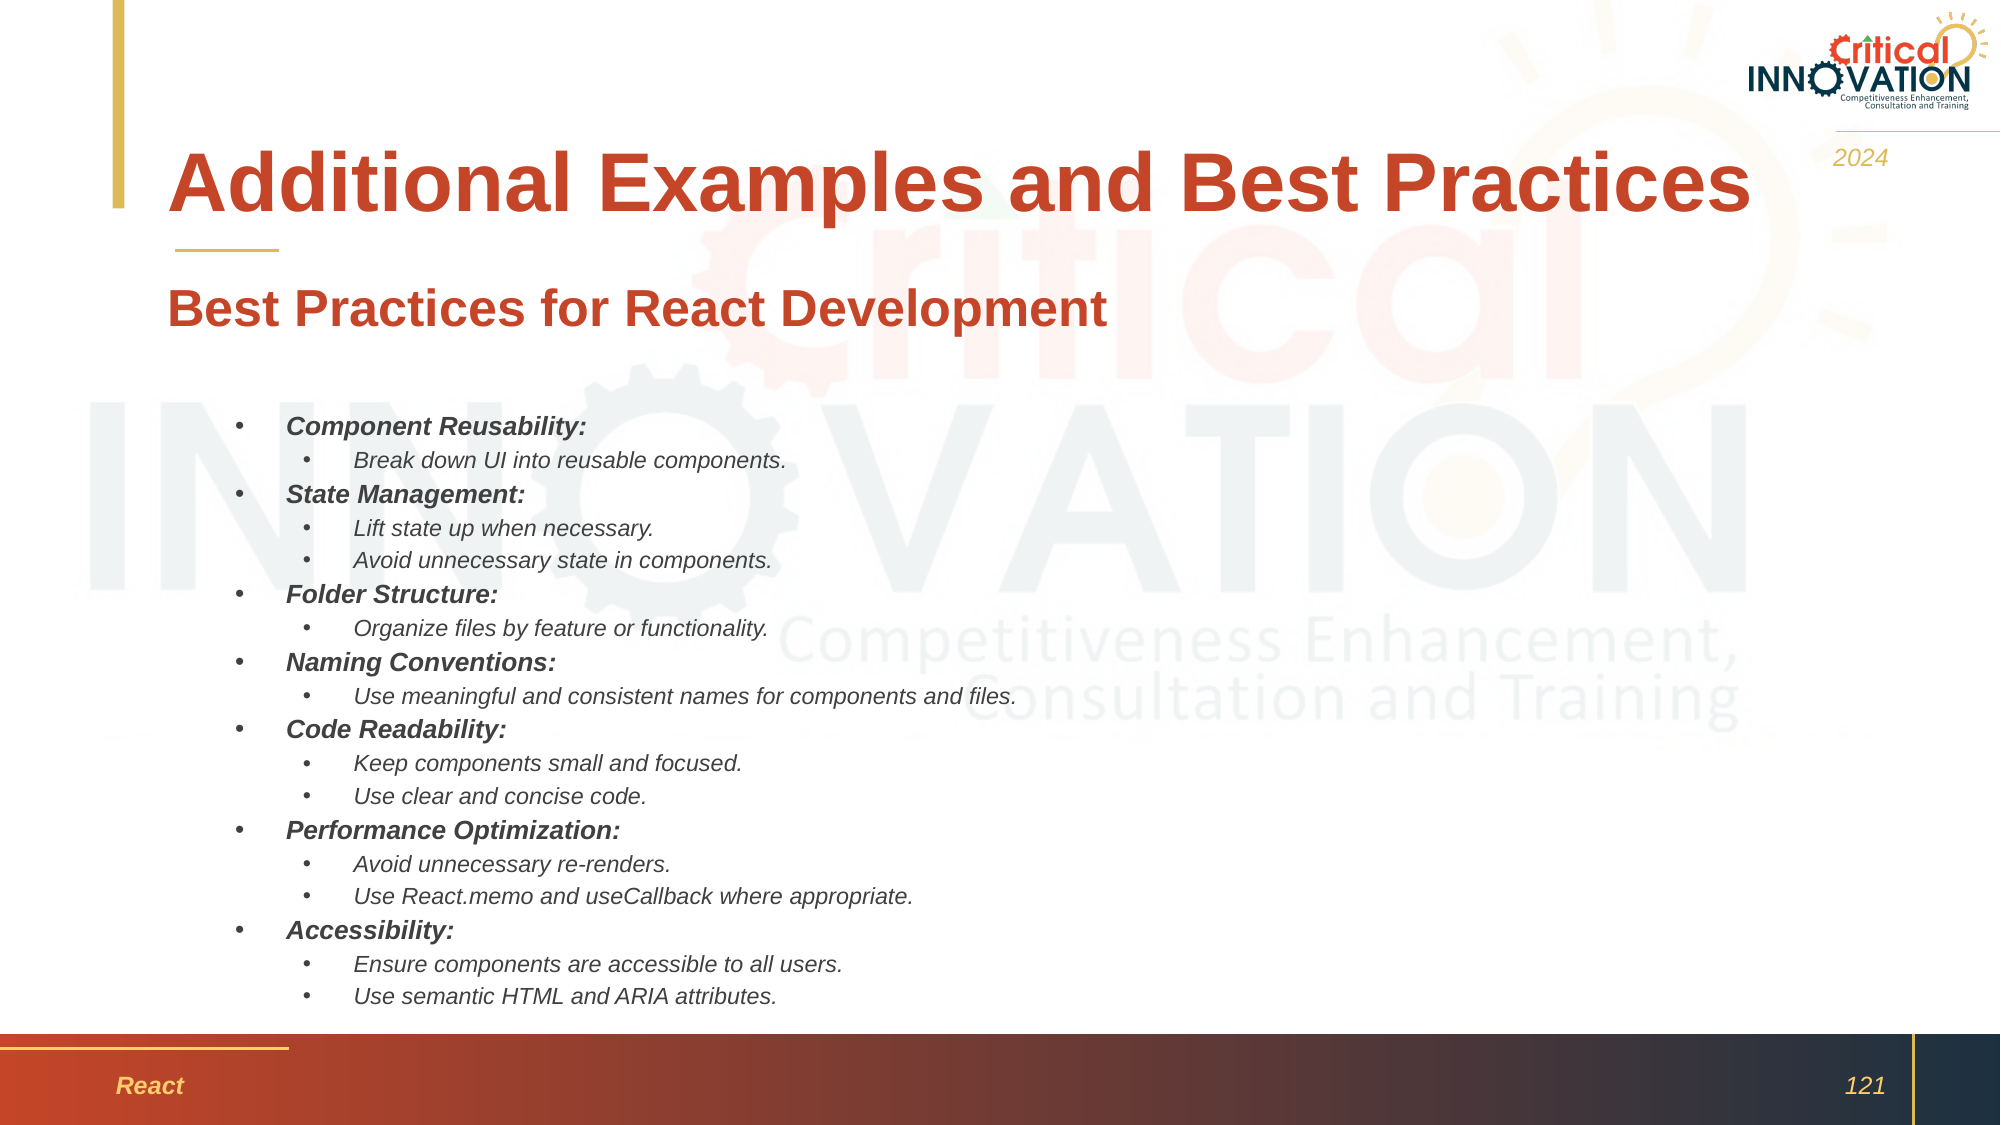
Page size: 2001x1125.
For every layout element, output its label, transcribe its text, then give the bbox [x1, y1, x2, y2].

list Component Reusability: Break down UI into reusable components. State Management: Lift state up when necessary. Avoid unnecessary state in components. Folder Structure: Organize files by feature or functionality. Naming Conventions: Use meaningful and consistent names for components and files. Code Readability: Keep components small and focused. Use clear and concise code. Performance Optimization: Avoid unnecessary re-renders. Use React.memo and useCallback where appropriate. Accessibility: Ensure components are accessible to all users. Use semantic HTML and ARIA attributes. [152, 405, 1878, 1019]
title Additional Examples and Best Practices [152, 75, 1789, 273]
slide_number 121 [1451, 1054, 1902, 1115]
subtitle Best Practices for React Development [152, 273, 1789, 388]
picture [1749, 12, 1988, 110]
footer React [100, 1054, 636, 1115]
list 2024 [1818, 137, 1919, 192]
